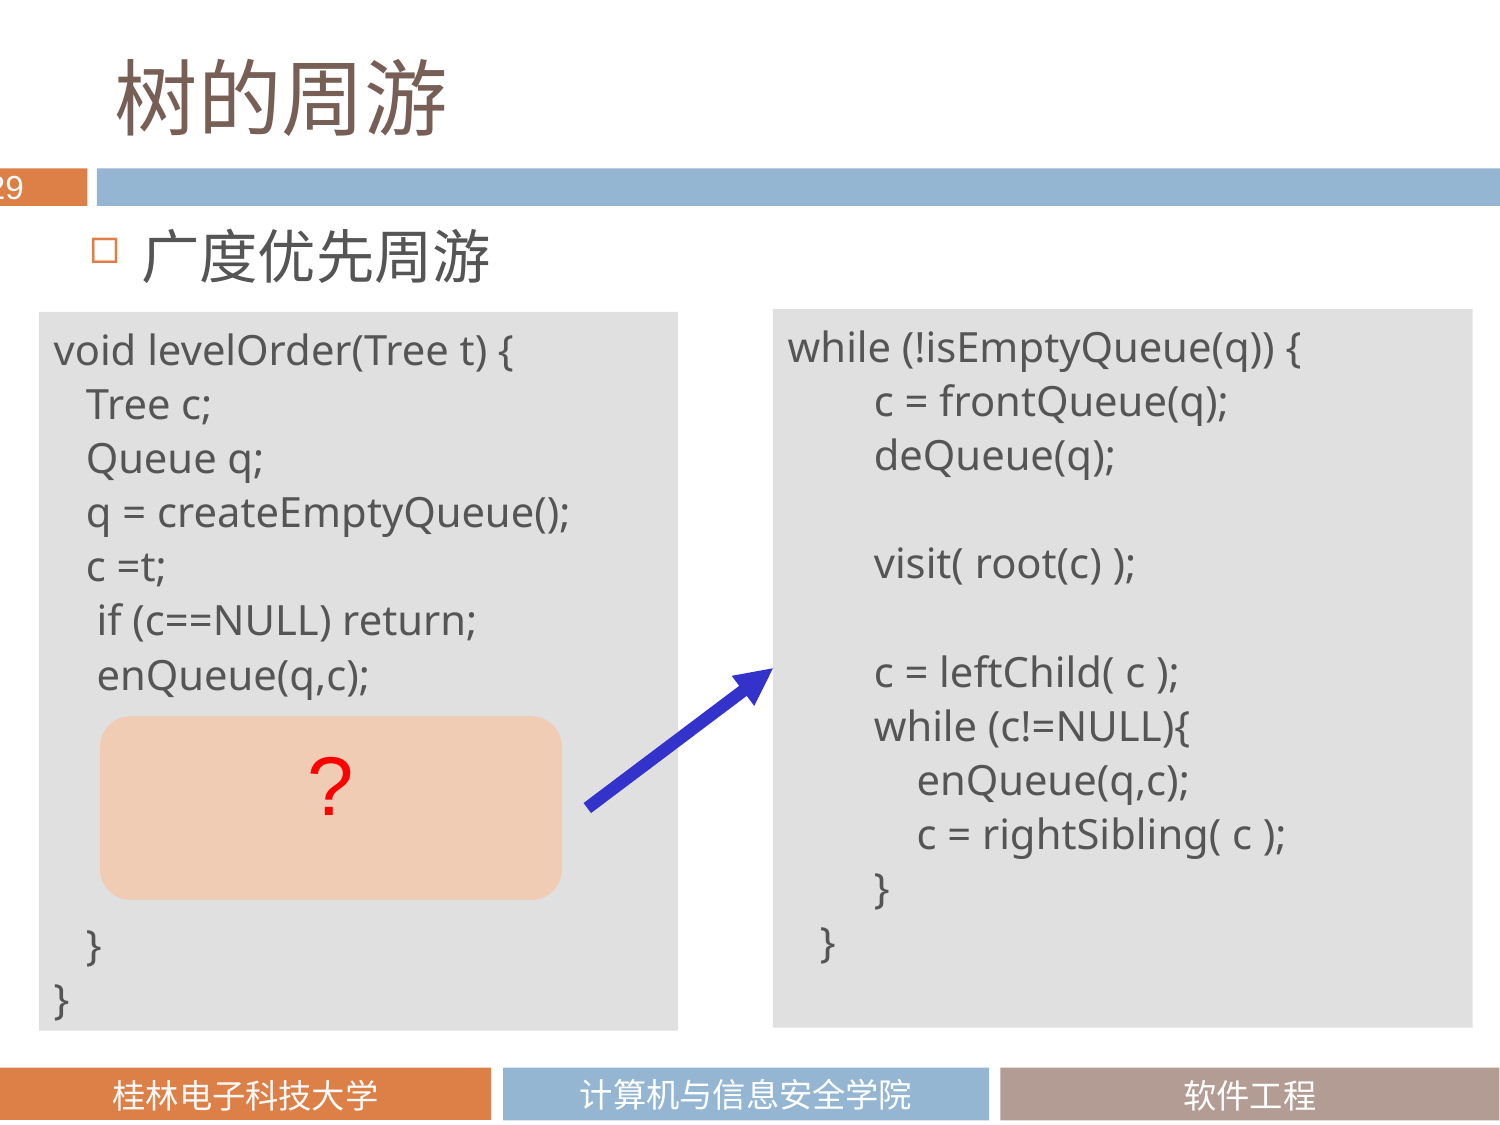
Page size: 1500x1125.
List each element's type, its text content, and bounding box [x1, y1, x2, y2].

text_box ? [99, 716, 562, 900]
text_box void levelOrder(Tree t) { Tree c; Queue q; q = createEmptyQueue(); c =t; if (c==NULL) return; enQueue(q,c); } } [38, 311, 679, 1031]
text_box while (!isEmptyQueue(q)) { c = frontQueue(q); deQueue(q); visit( root(c) ); c = leftChild( c ); while (c!=NULL){ enQueue(q,c); c = rightSibling( c ); } } [772, 308, 1473, 1028]
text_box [587, 671, 773, 808]
title 树的周游 [99, 37, 1438, 155]
list 广度优先周游 [73, 219, 1412, 313]
